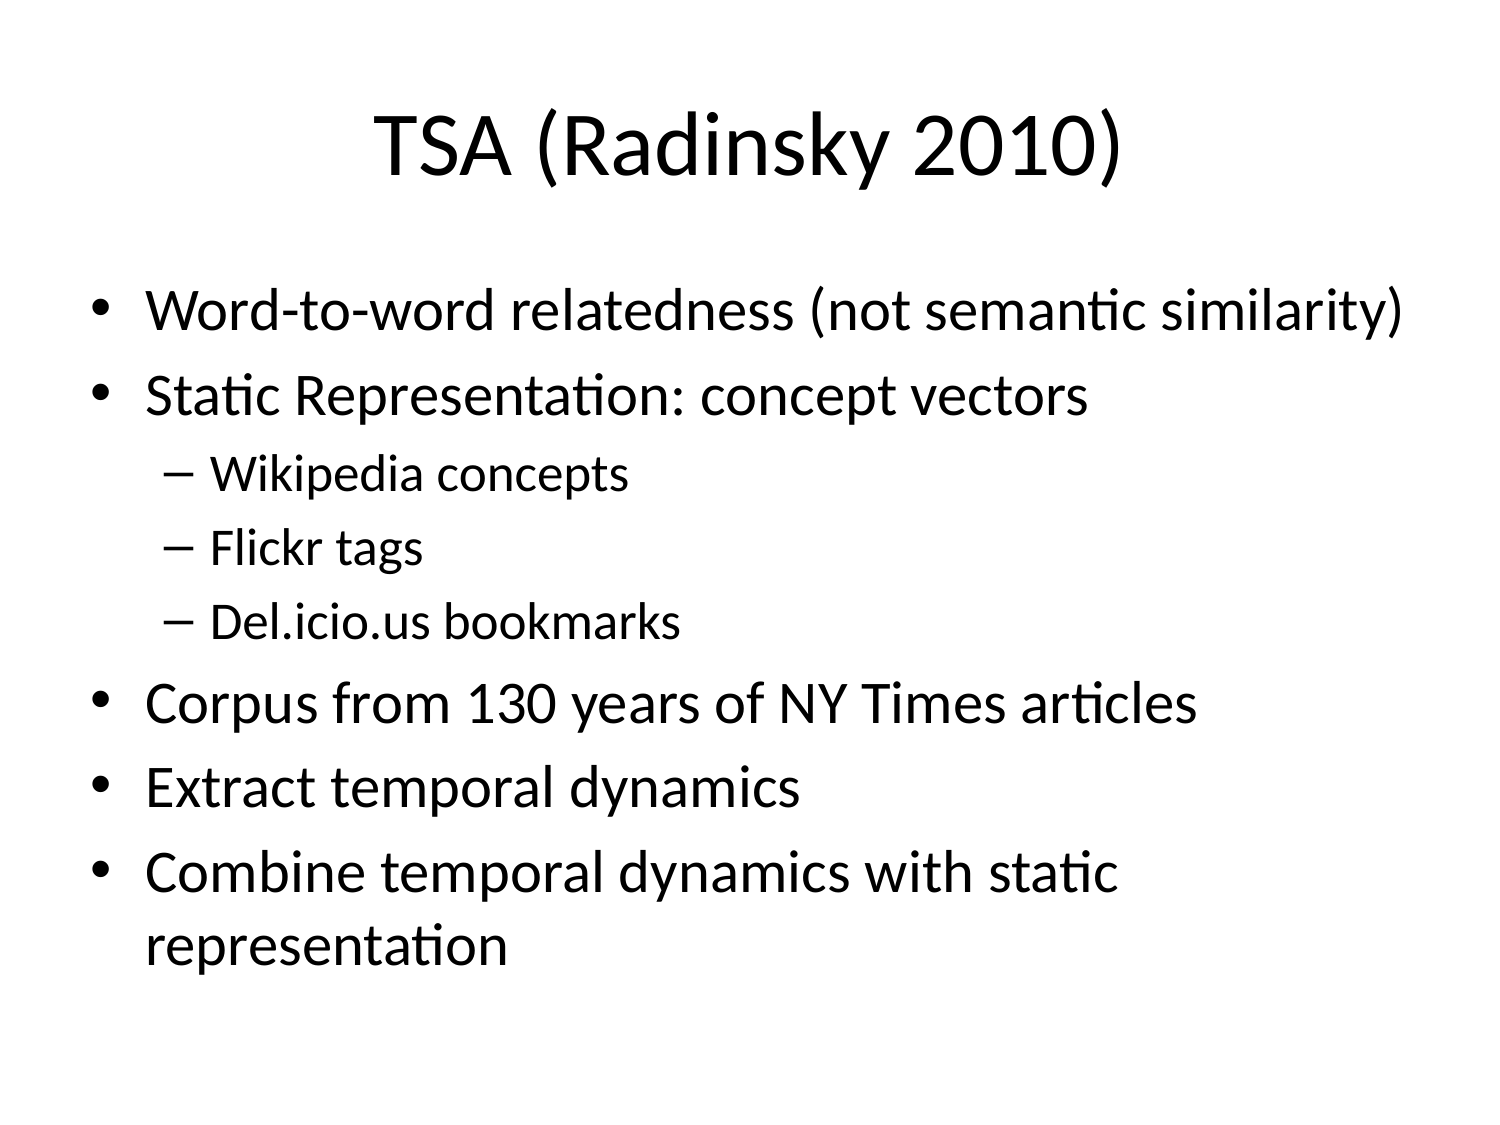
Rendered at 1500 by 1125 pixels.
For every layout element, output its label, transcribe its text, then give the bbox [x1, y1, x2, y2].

list Word-to-word relatedness (not semantic similarity) Static Representation: concept vectors Wikipedia concepts Flickr tags Del.icio.us bookmarks Corpus from 130 years of NY Times articles Extract temporal dynamics Combine temporal dynamics with static representation [75, 262, 1425, 1005]
title TSA (Radinsky 2010) [75, 45, 1425, 233]
